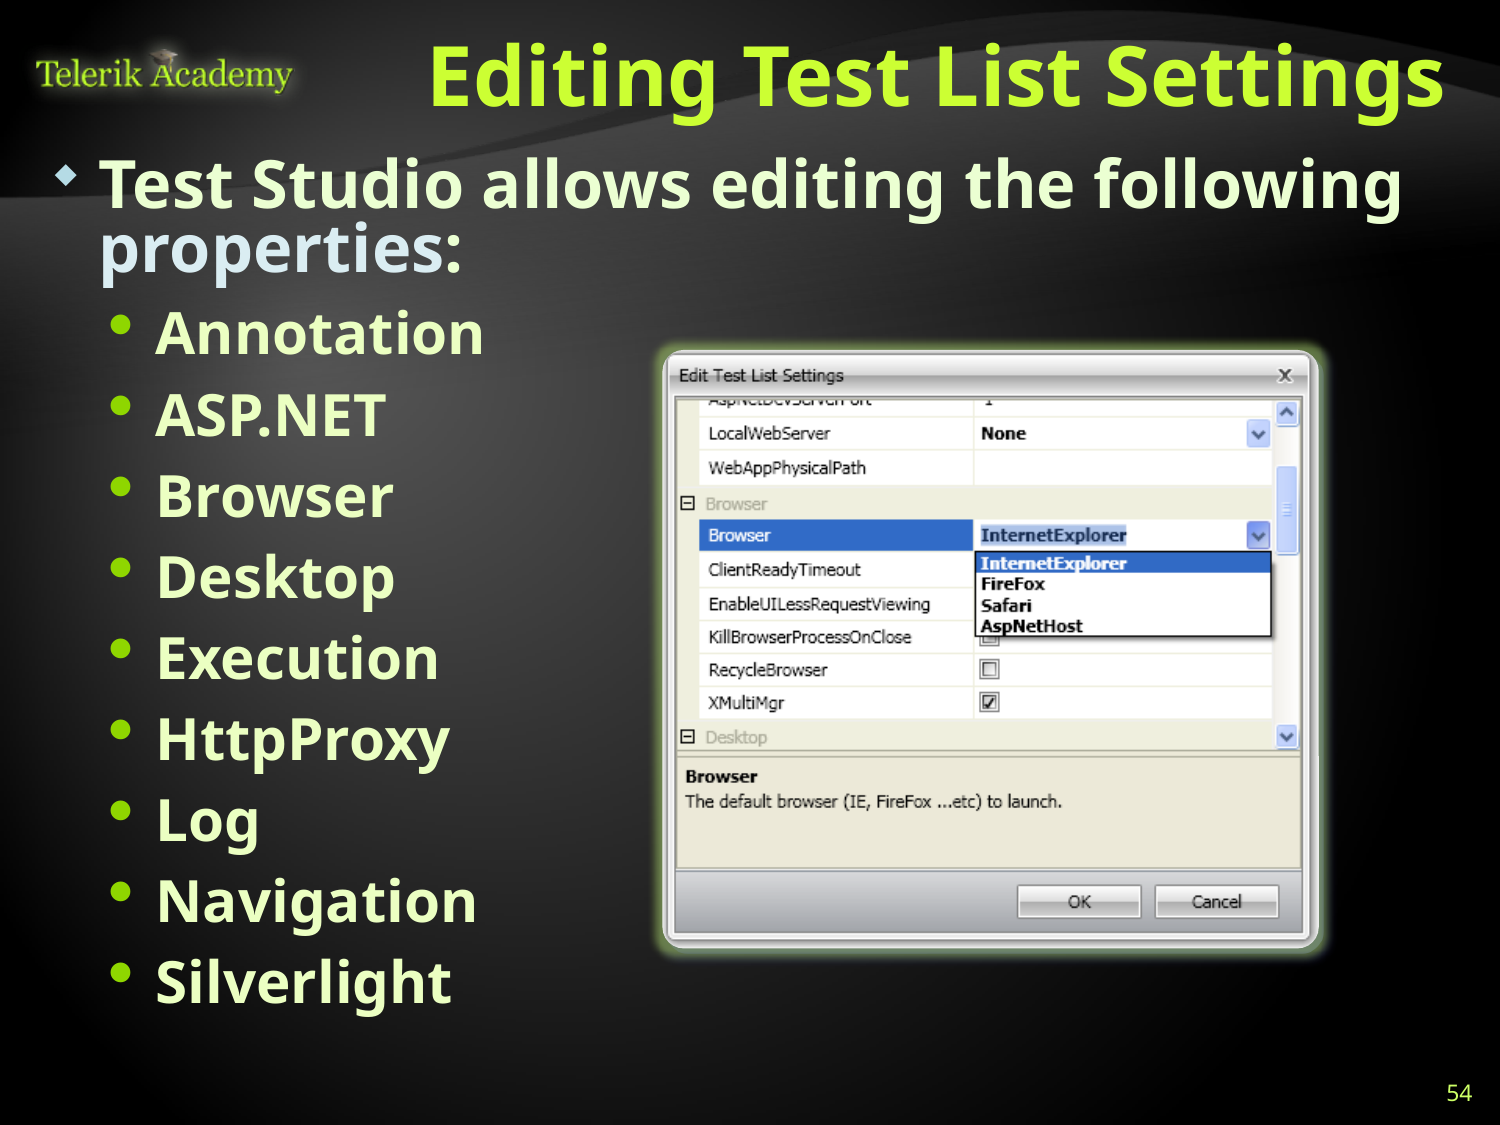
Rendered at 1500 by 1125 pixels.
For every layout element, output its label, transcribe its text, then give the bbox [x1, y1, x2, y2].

list Test Studio allows editing the following properties: Annotation ASP.NET Browser Desktop Execution HttpProxy Log Navigation Silverlight [37, 149, 1463, 1100]
title Editing Test List Settings [300, 12, 1463, 149]
slide_number 54 [1412, 1074, 1488, 1113]
picture [0, 0, 1500, 1125]
